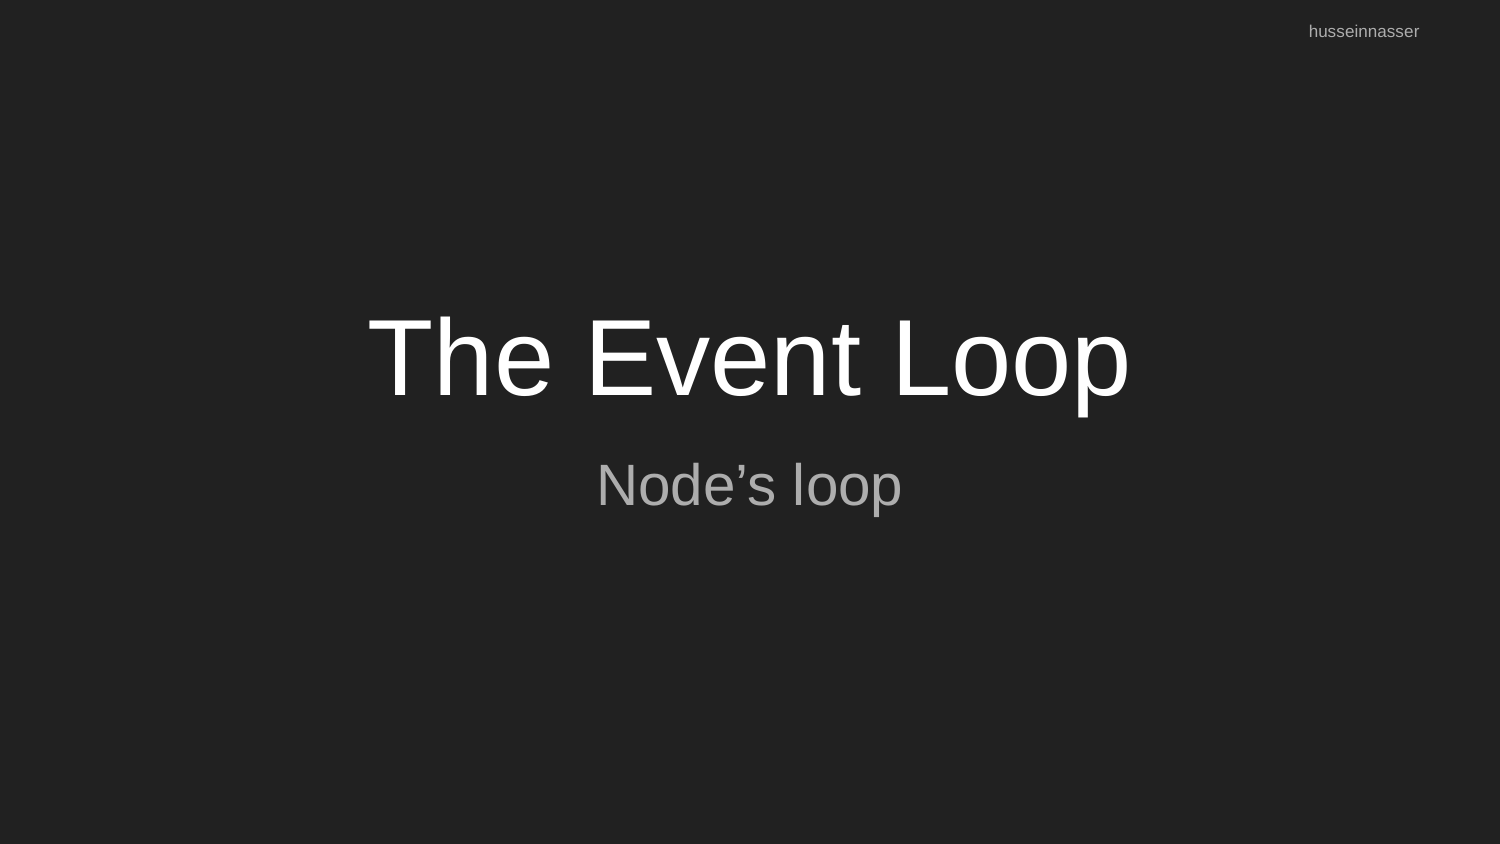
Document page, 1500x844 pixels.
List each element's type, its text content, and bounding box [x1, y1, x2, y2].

subtitle husseinnasser [1236, 11, 1492, 53]
title The Event Loop [51, 95, 1449, 432]
subtitle Node’s loop [51, 432, 1449, 563]
